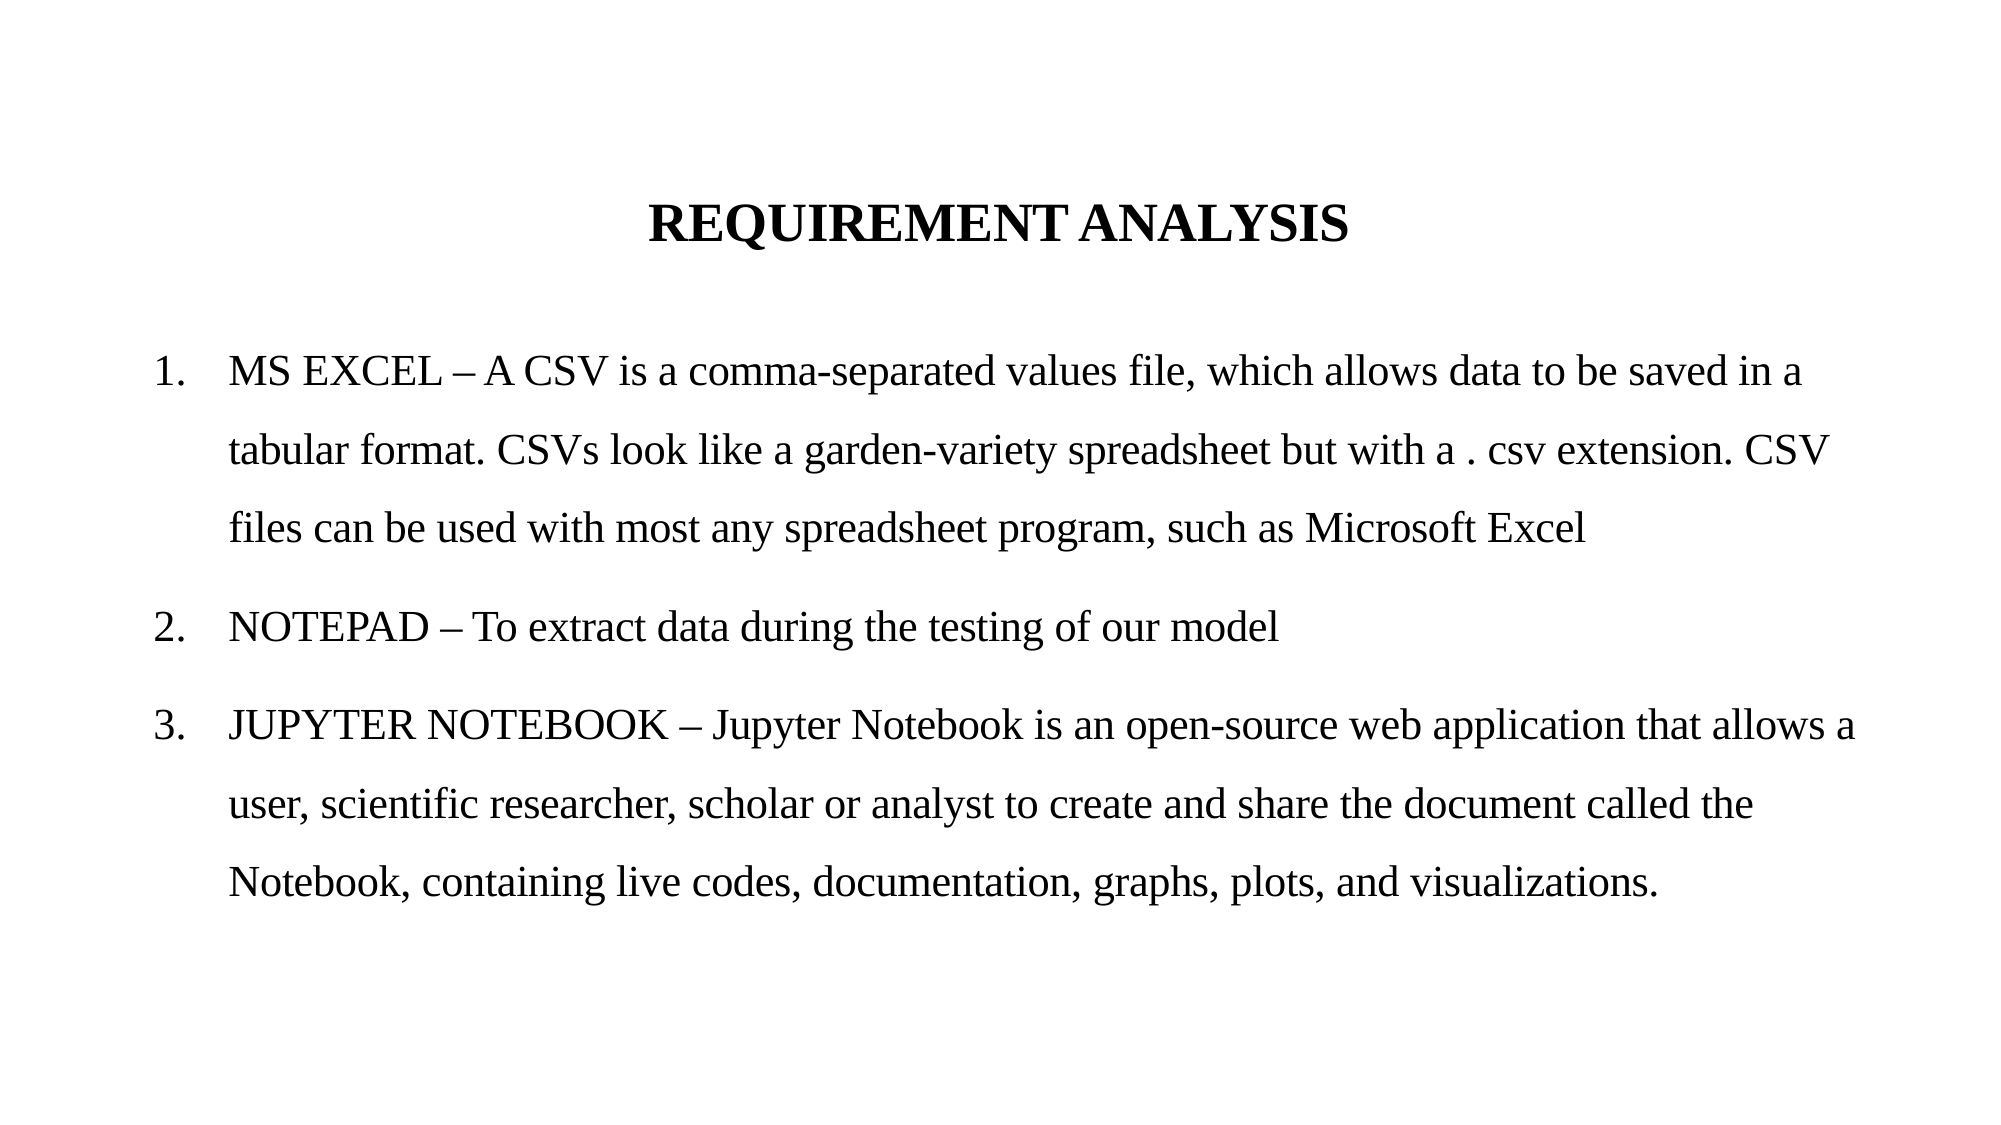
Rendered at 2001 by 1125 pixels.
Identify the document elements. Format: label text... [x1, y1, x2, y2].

text_box MS EXCEL – A CSV is a comma-separated values file, which allows data to be saved in a tabular format. CSVs look like a garden-variety spreadsheet but with a . csv extension. CSV files can be used with most any spreadsheet program, such as Microsoft Excel NOTEPAD – To extract data during the testing of our model JUPYTER NOTEBOOK – Jupyter Notebook is an open-source web application that allows a user, scientific researcher, scholar or analyst to create and share the document called the Notebook, containing live codes, documentation, graphs, plots, and visualizations. [138, 308, 1889, 992]
text_box REQUIREMENT ANALYSIS [320, 178, 1680, 308]
